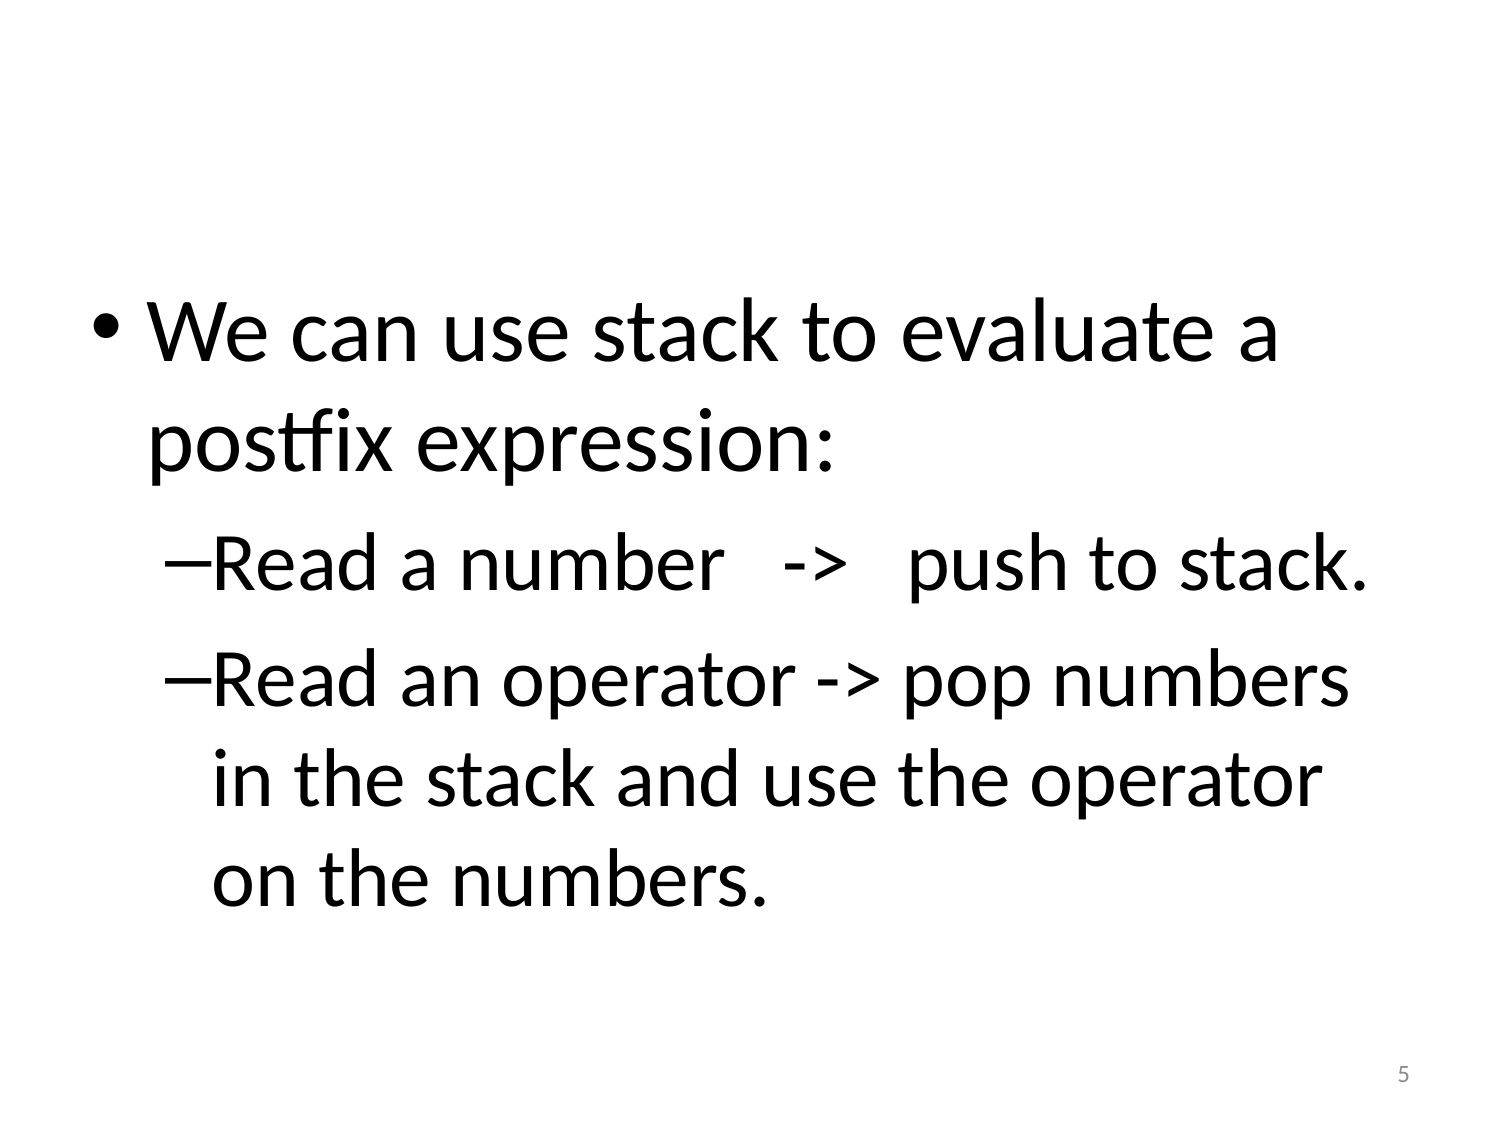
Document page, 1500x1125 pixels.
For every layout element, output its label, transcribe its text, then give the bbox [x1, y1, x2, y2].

list We can use stack to evaluate a postfix expression: Read a number -> push to stack. Read an operator -> pop numbers in the stack and use the operator on the numbers. [75, 262, 1425, 1005]
slide_number 5 [1074, 1042, 1425, 1103]
